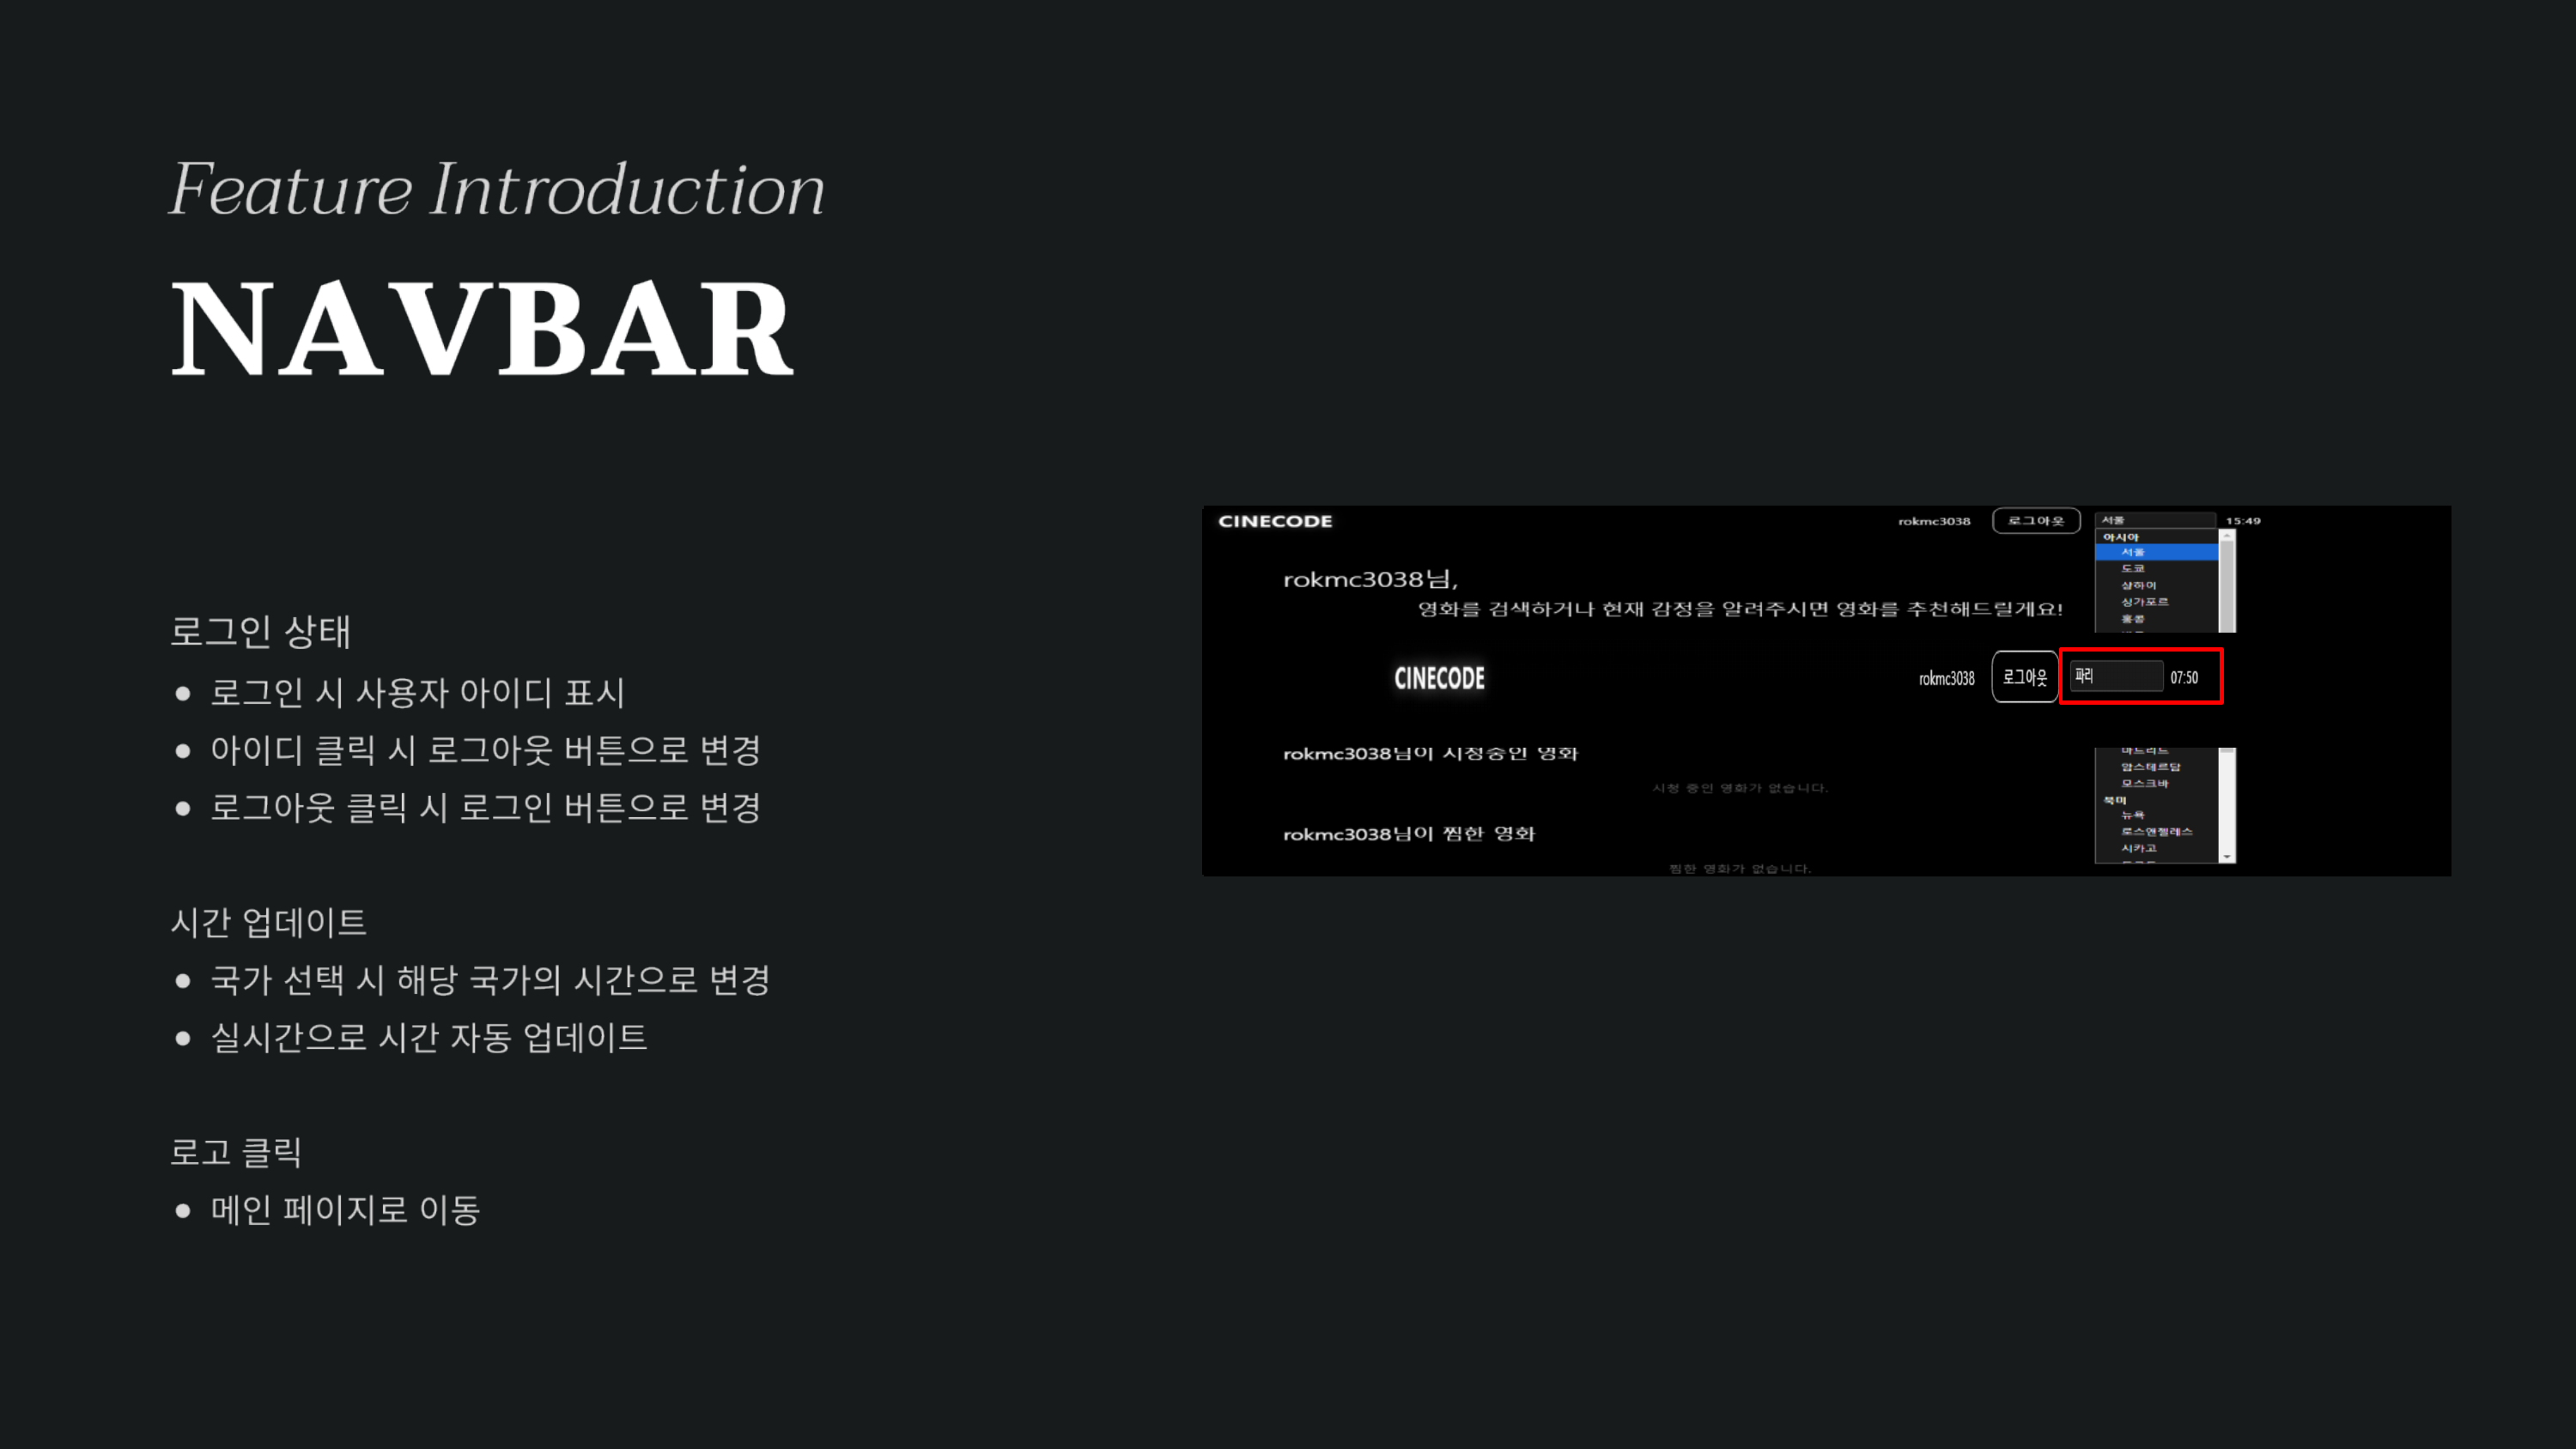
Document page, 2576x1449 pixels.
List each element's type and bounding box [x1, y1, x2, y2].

picture [1201, 505, 2451, 876]
picture [130, 118, 918, 1330]
